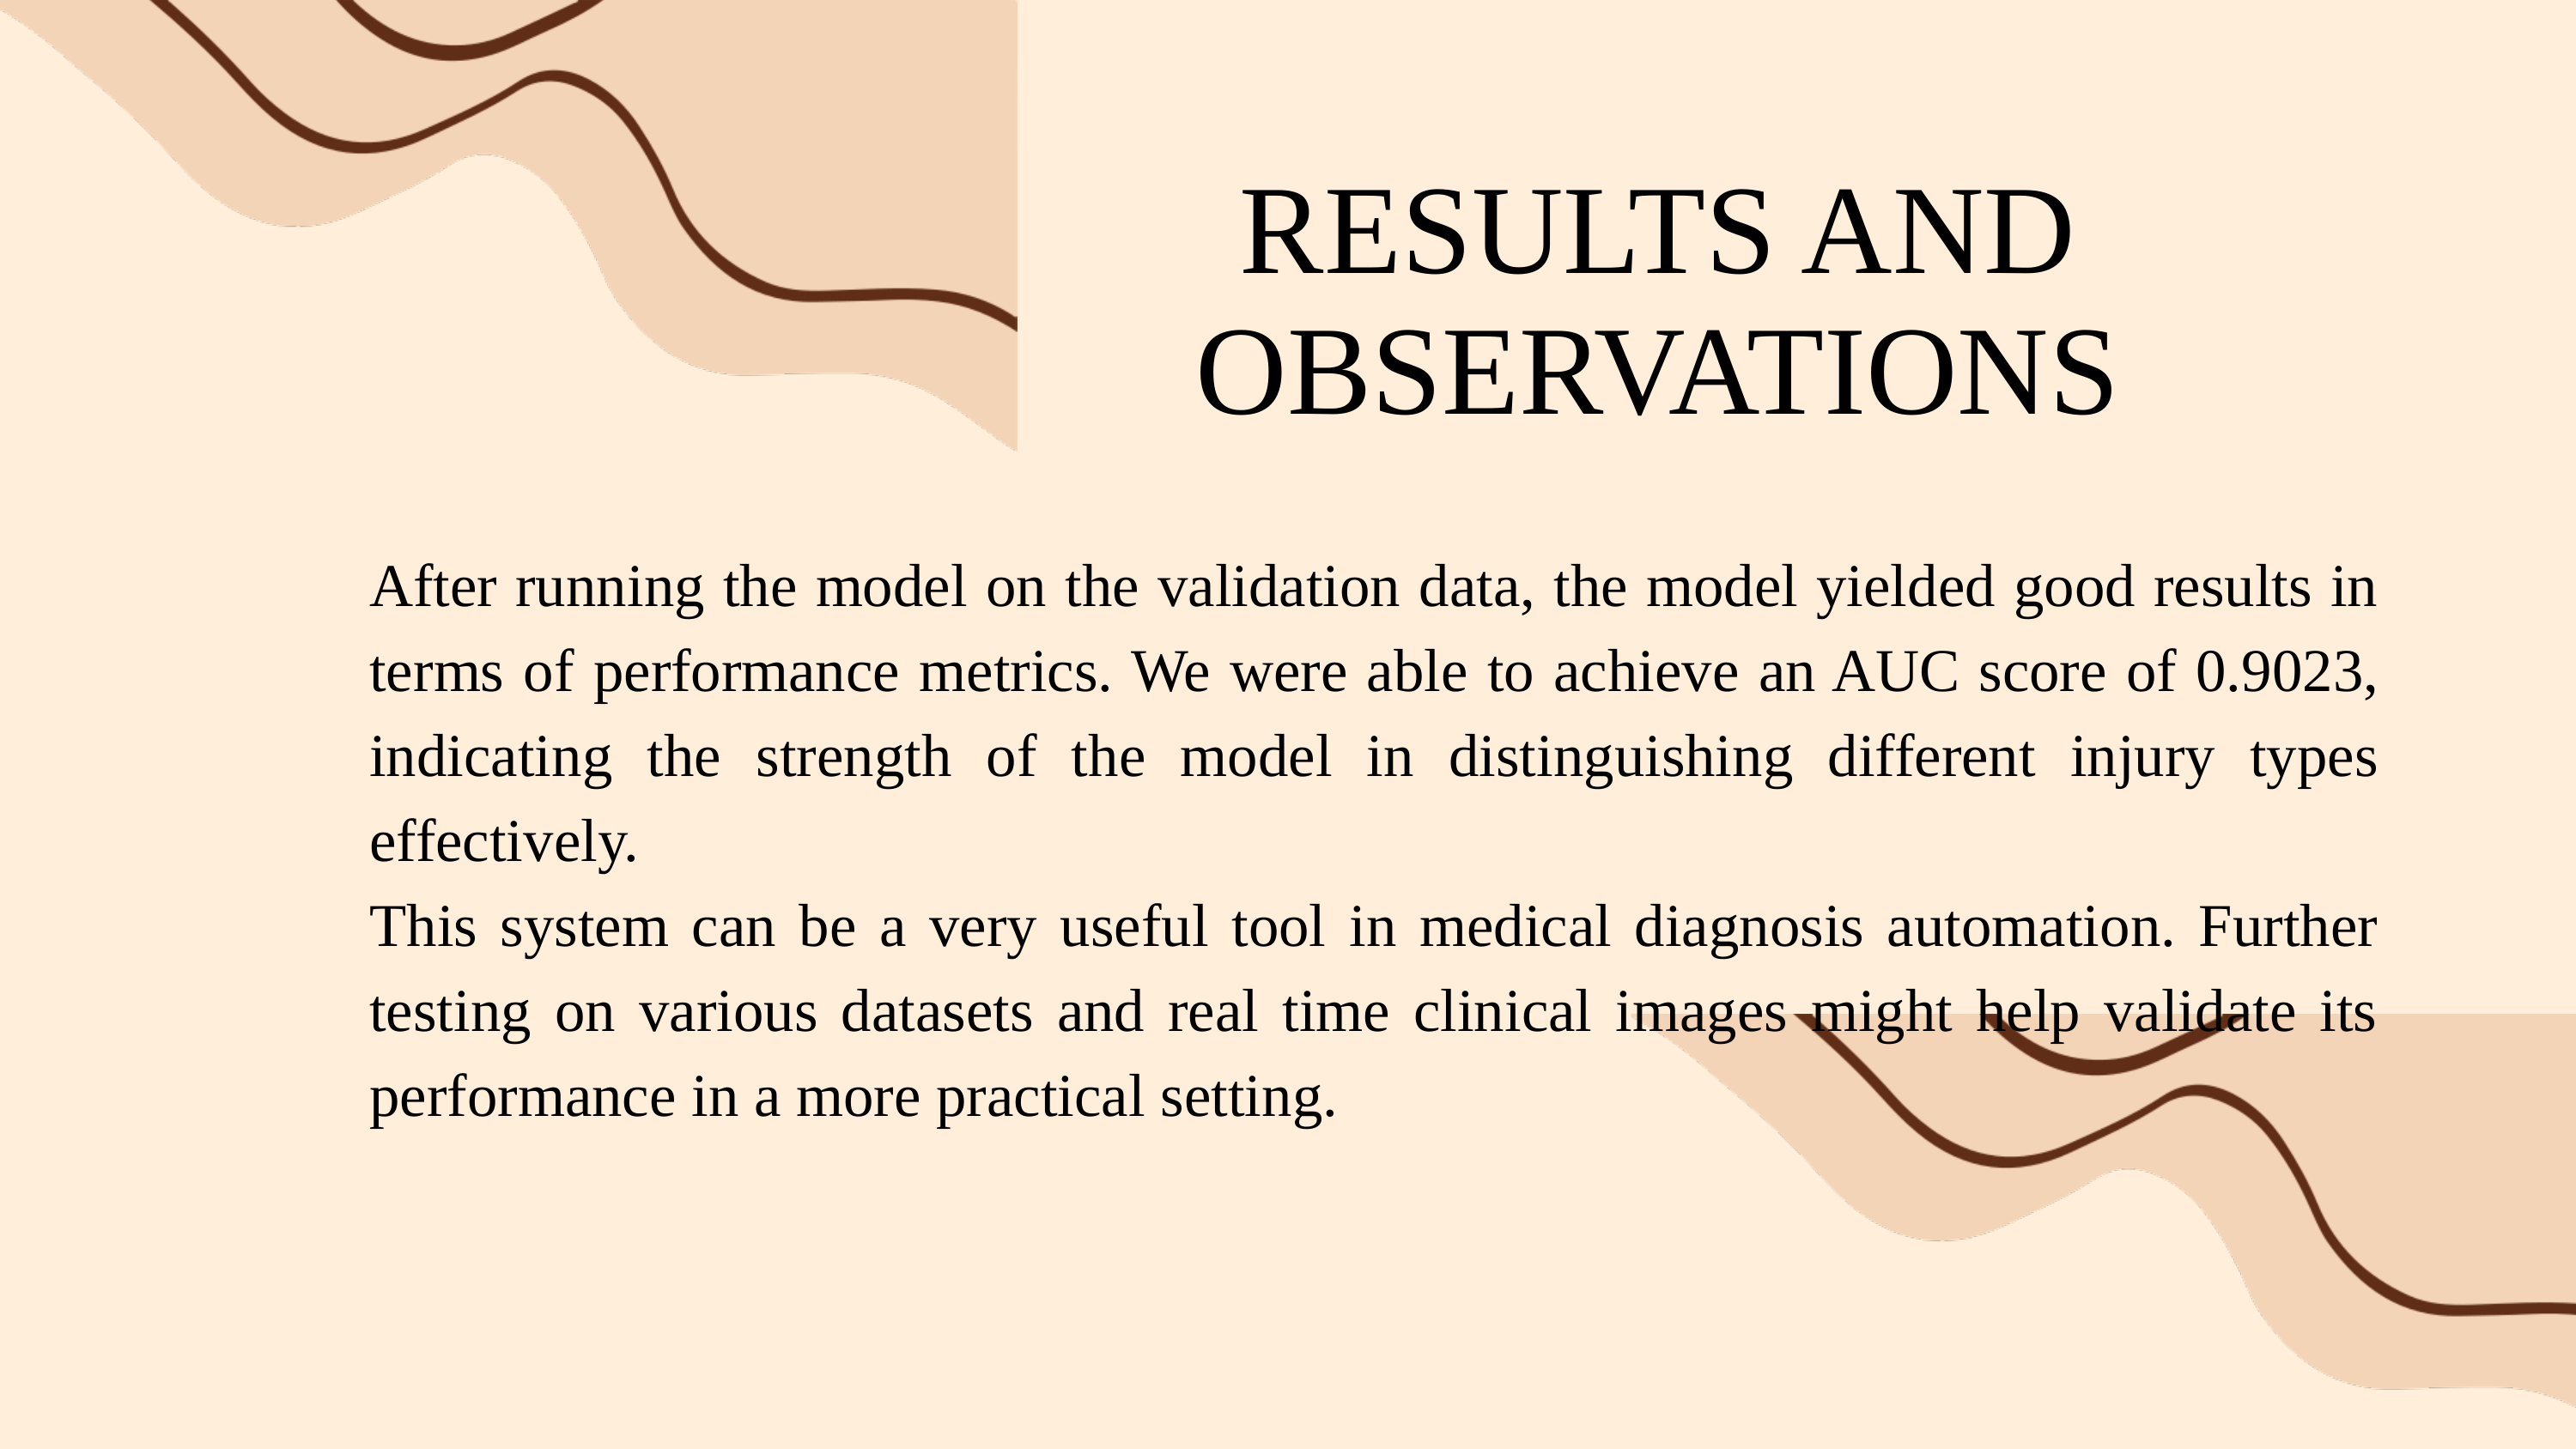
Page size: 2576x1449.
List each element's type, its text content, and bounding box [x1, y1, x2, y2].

text_box [0, 0, 1018, 452]
text_box [1631, 1014, 2576, 1449]
text_box After running the model on the validation data, the model yielded good results in terms of performance metrics. We were able to achieve an AUC score of 0.9023, indicating the strength of the model in distinguishing different injury types effectively. This system can be a very useful tool in medical diagnosis automation. Further testing on various datasets and real time clinical images might help validate its performance in a more practical setting. [369, 532, 2383, 1130]
text_box RESULTS AND OBSERVATIONS [863, 158, 2452, 580]
